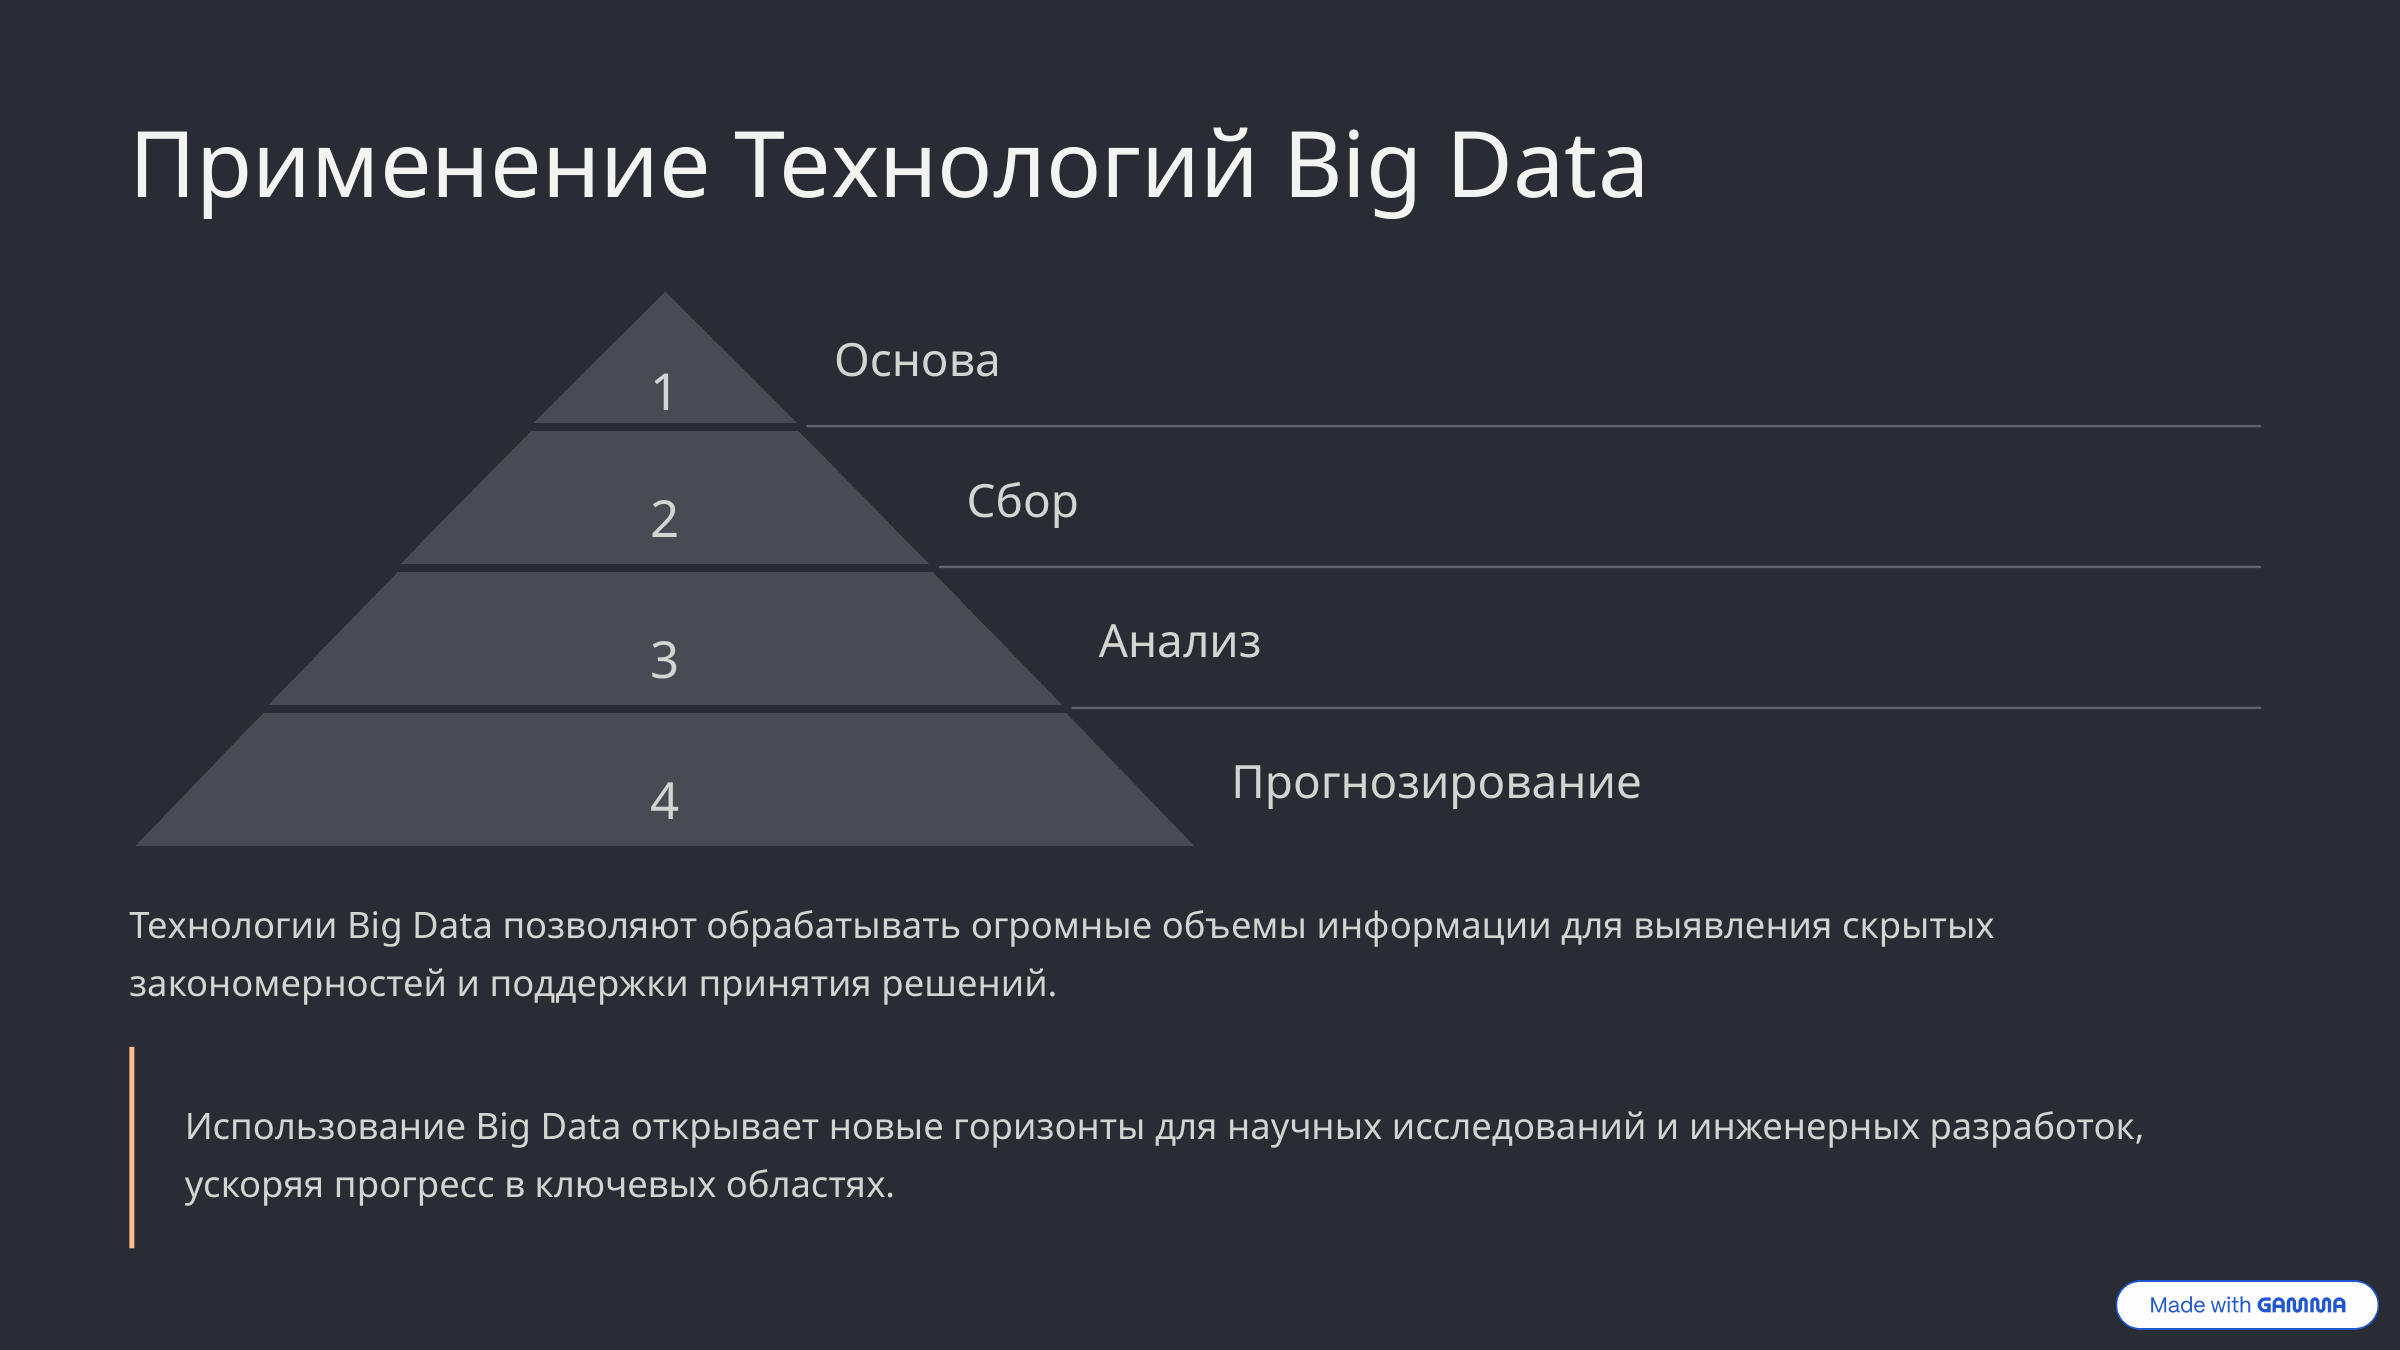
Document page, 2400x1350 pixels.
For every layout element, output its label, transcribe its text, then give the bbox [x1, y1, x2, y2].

text_box Технологии Big Data позволяют обрабатывать огромные объемы информации для выявления скрытых закономерностей и поддержки принятия решений. [129, 887, 2271, 1006]
text_box Сбор [966, 468, 1076, 527]
text_box [129, 1046, 135, 1249]
picture [532, 291, 798, 423]
text_box Прогнозирование [1231, 750, 1628, 809]
picture [2106, 1271, 2389, 1339]
text_box Анализ [1099, 609, 1262, 668]
picture [267, 572, 1063, 705]
text_box [1071, 706, 2262, 710]
picture [399, 431, 930, 564]
text_box Основа [834, 327, 996, 386]
picture [134, 713, 1195, 846]
text_box Применение Технологий Big Data [129, 101, 1598, 218]
text_box [938, 565, 2262, 569]
text_box Использование Big Data открывает новые горизонты для научных исследований и инженерных разработок, ускоряя прогресс в ключевых областях. [184, 1088, 2271, 1207]
text_box [806, 424, 2262, 428]
